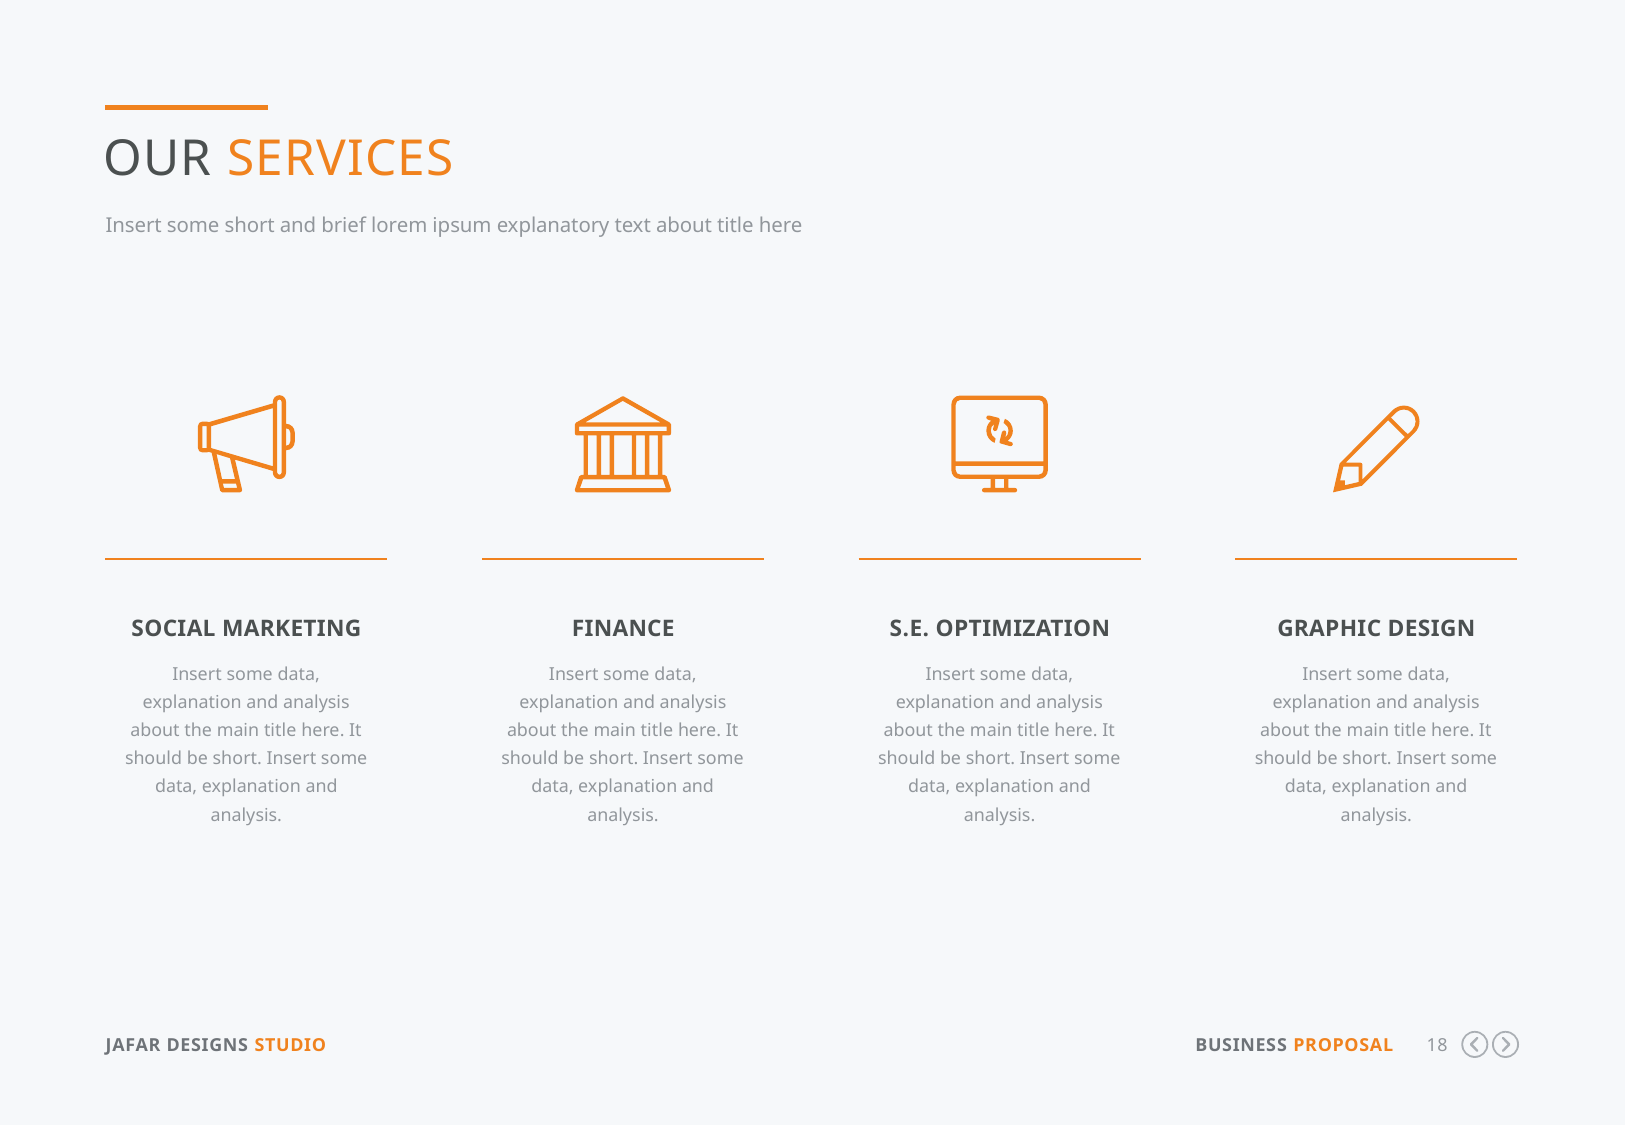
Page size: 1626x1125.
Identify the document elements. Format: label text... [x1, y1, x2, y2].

list Our Services [103, 125, 1518, 188]
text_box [1251, 614, 1501, 799]
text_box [875, 614, 1125, 799]
text_box [574, 396, 672, 493]
text_box [951, 395, 1048, 493]
text_box [1333, 405, 1420, 493]
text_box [498, 614, 748, 799]
list Insert some short and brief lorem ipsum explanatory text about title here [105, 209, 1519, 241]
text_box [121, 614, 371, 799]
text_box [197, 395, 295, 493]
